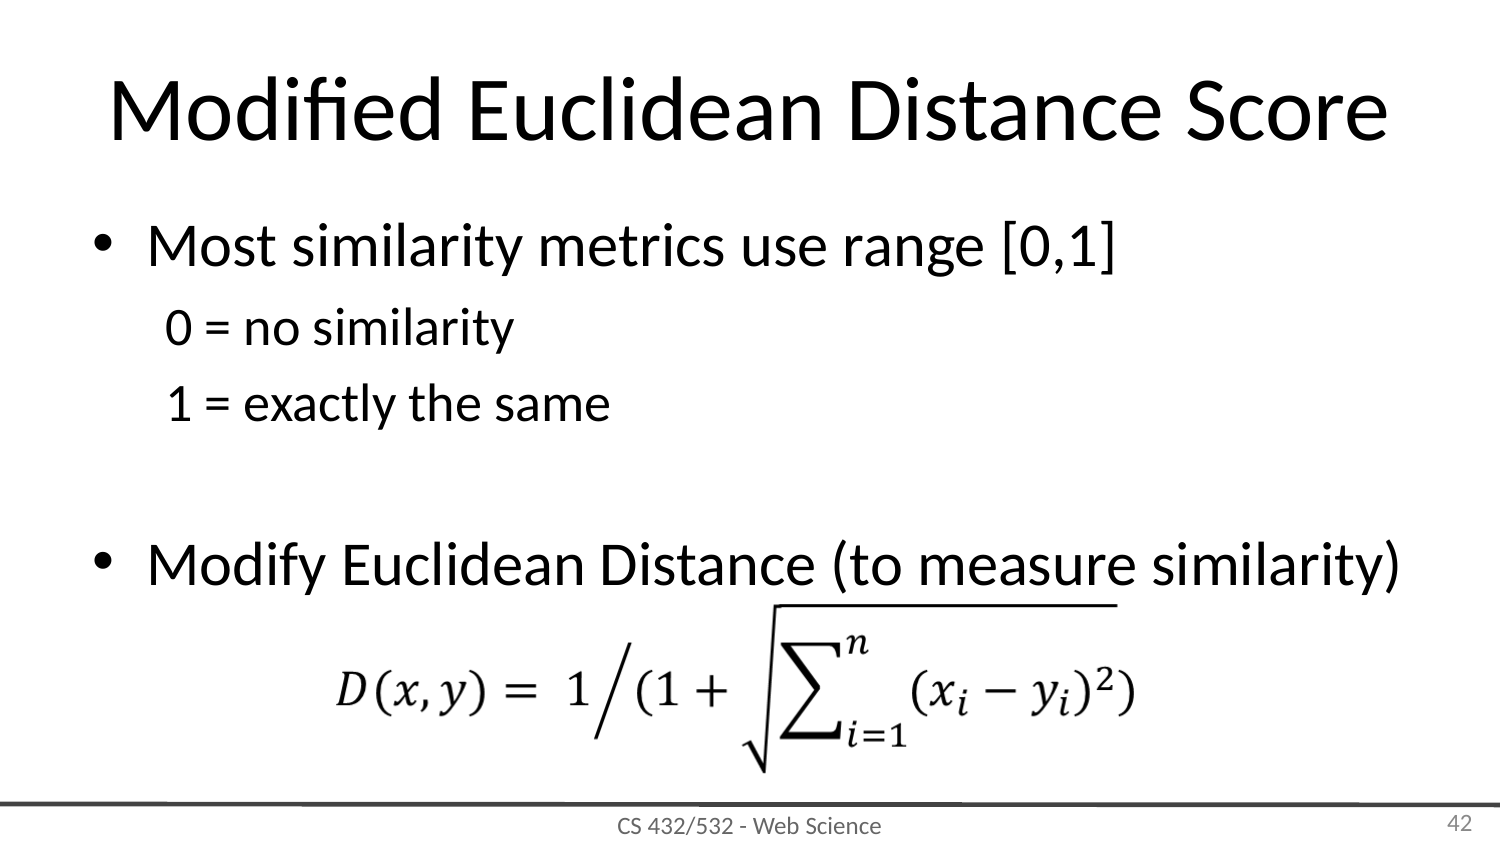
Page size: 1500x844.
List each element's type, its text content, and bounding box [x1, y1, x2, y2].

slide_number ‹#› [1137, 798, 1488, 844]
text_box [311, 587, 1163, 783]
title Modified Euclidean Distance Score [75, 33, 1425, 175]
list Most similarity metrics use range [0,1] 0 = no similarity 1 = exactly the same Modify Euclidean Distance (to measure similarity) [75, 196, 1425, 754]
